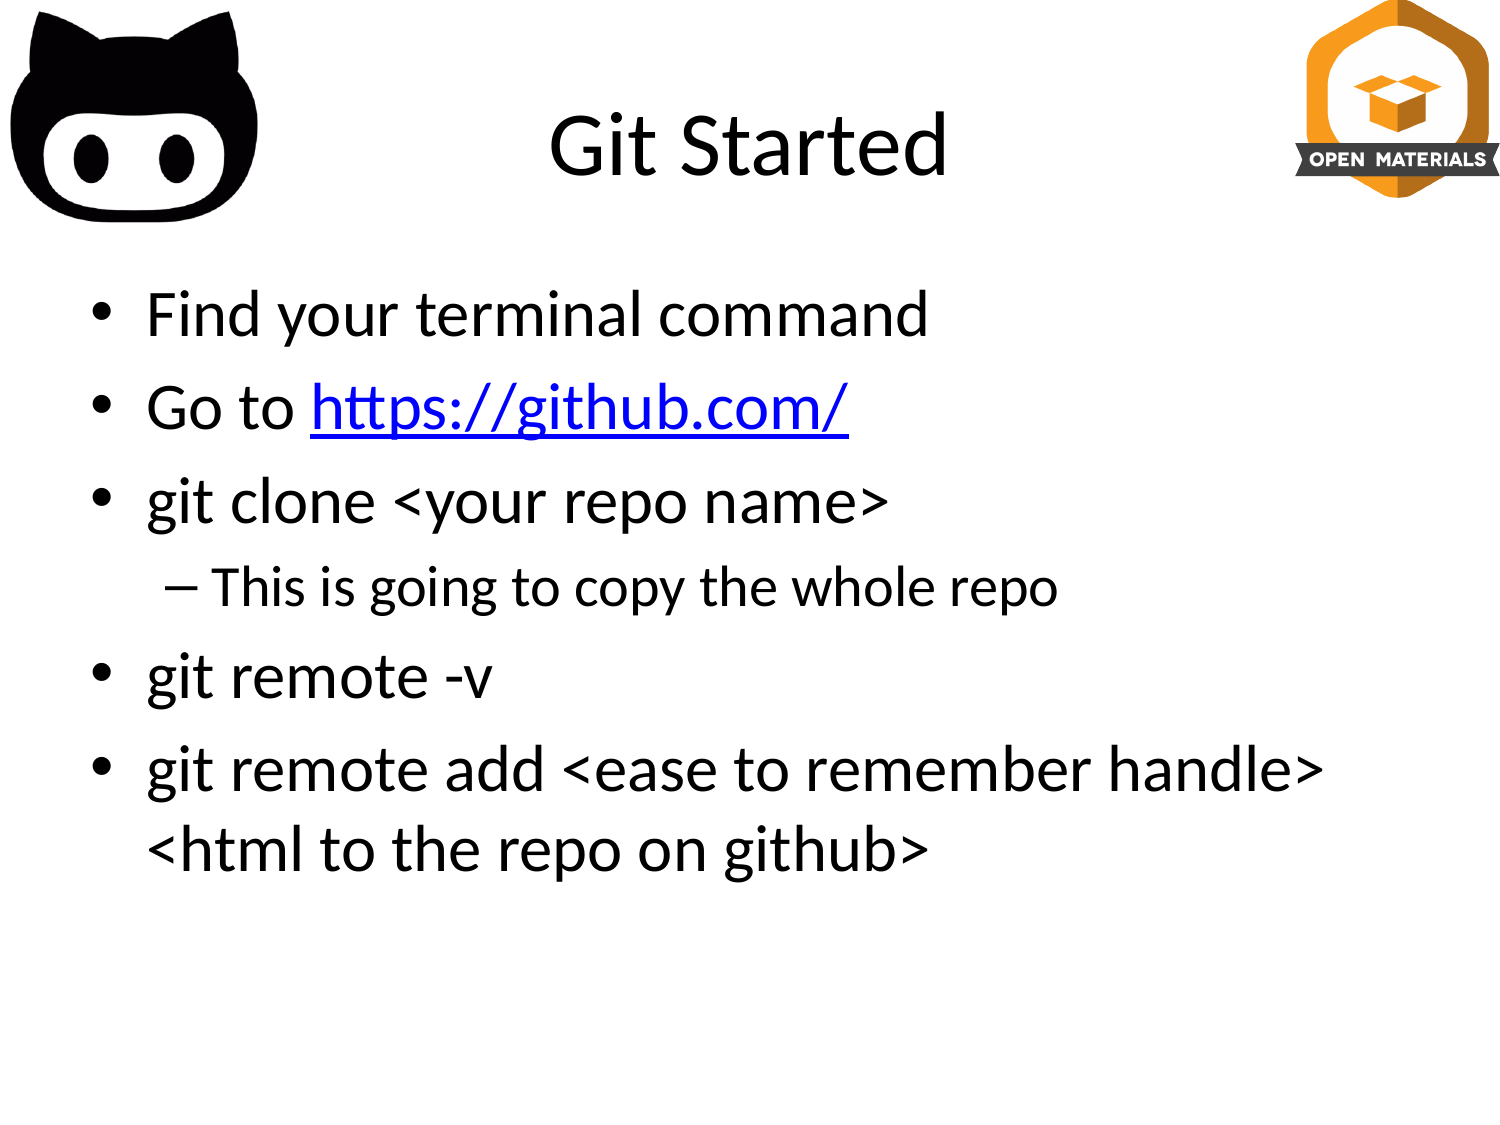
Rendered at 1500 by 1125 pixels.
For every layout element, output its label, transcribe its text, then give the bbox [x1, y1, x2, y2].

picture [0, 0, 273, 233]
list Find your terminal command Go to https://github.com/ git clone <your repo name> This is going to copy the whole repo git remote -v git remote add <ease to remember handle> <html to the repo on github> [75, 262, 1425, 1005]
picture [1295, 0, 1500, 198]
title Git Started [276, 45, 1425, 233]
